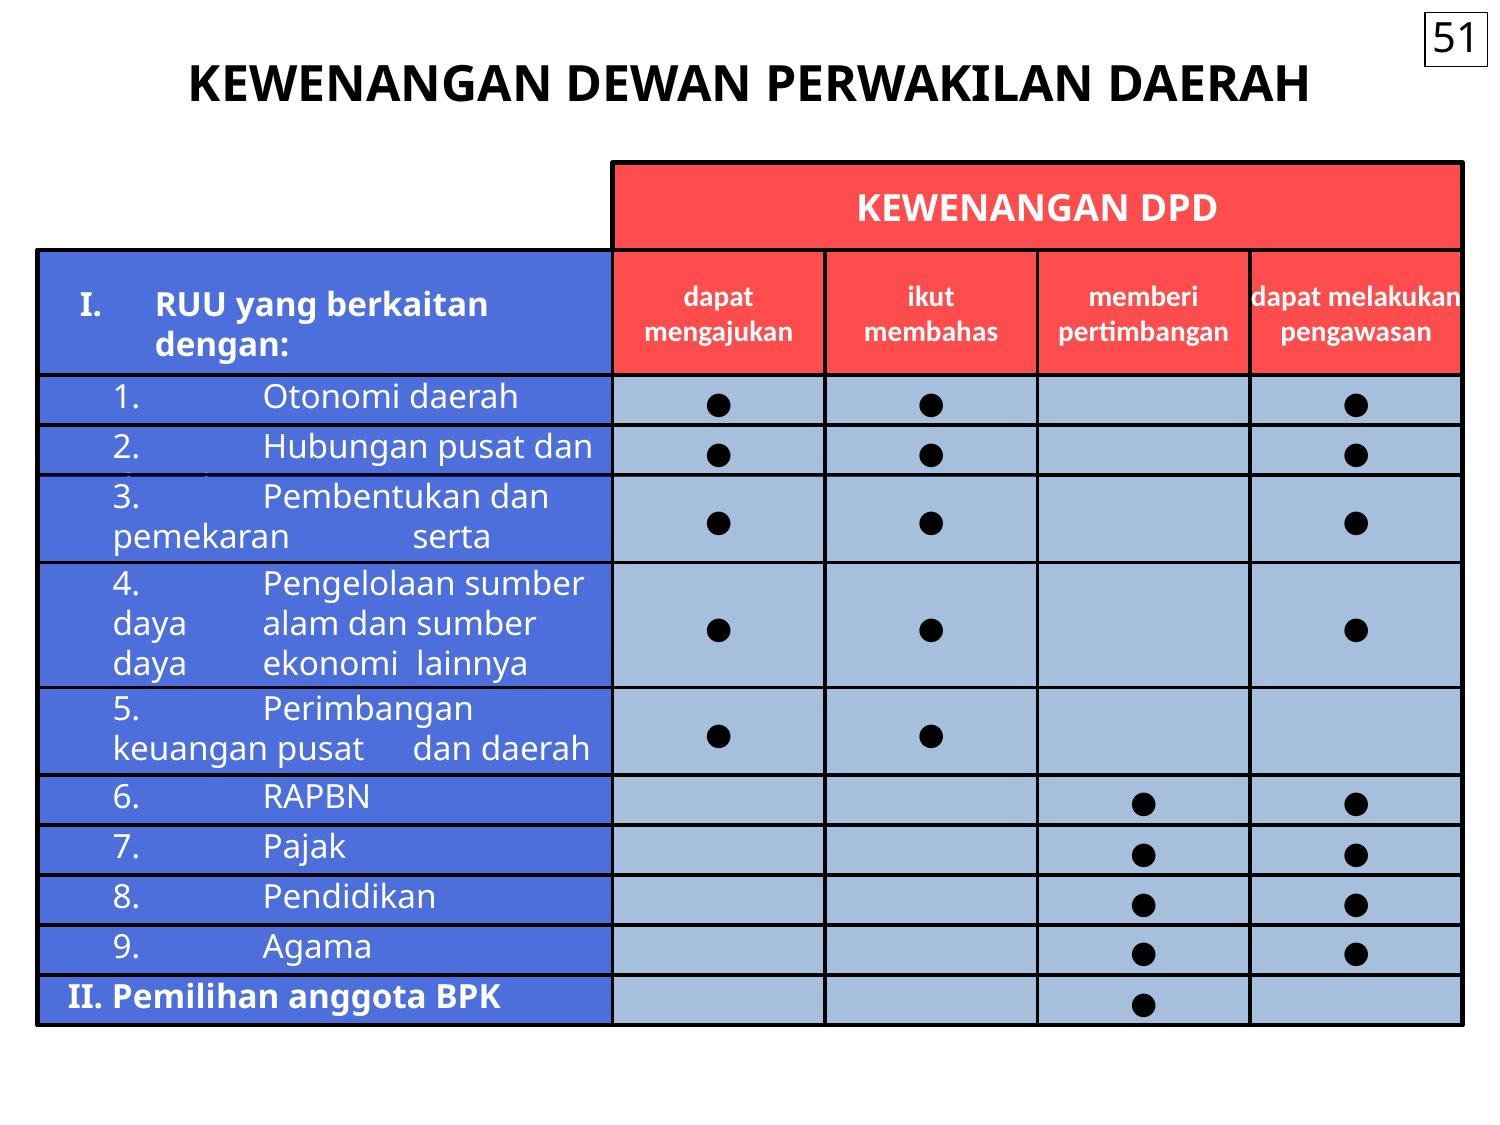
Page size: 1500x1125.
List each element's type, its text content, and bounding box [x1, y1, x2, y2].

text_box 51 [1424, 12, 1488, 67]
text_box KEWENANGAN DEWAN PERWAKILAN DAERAH [12, 51, 1488, 112]
text_box [37, 162, 1463, 1026]
